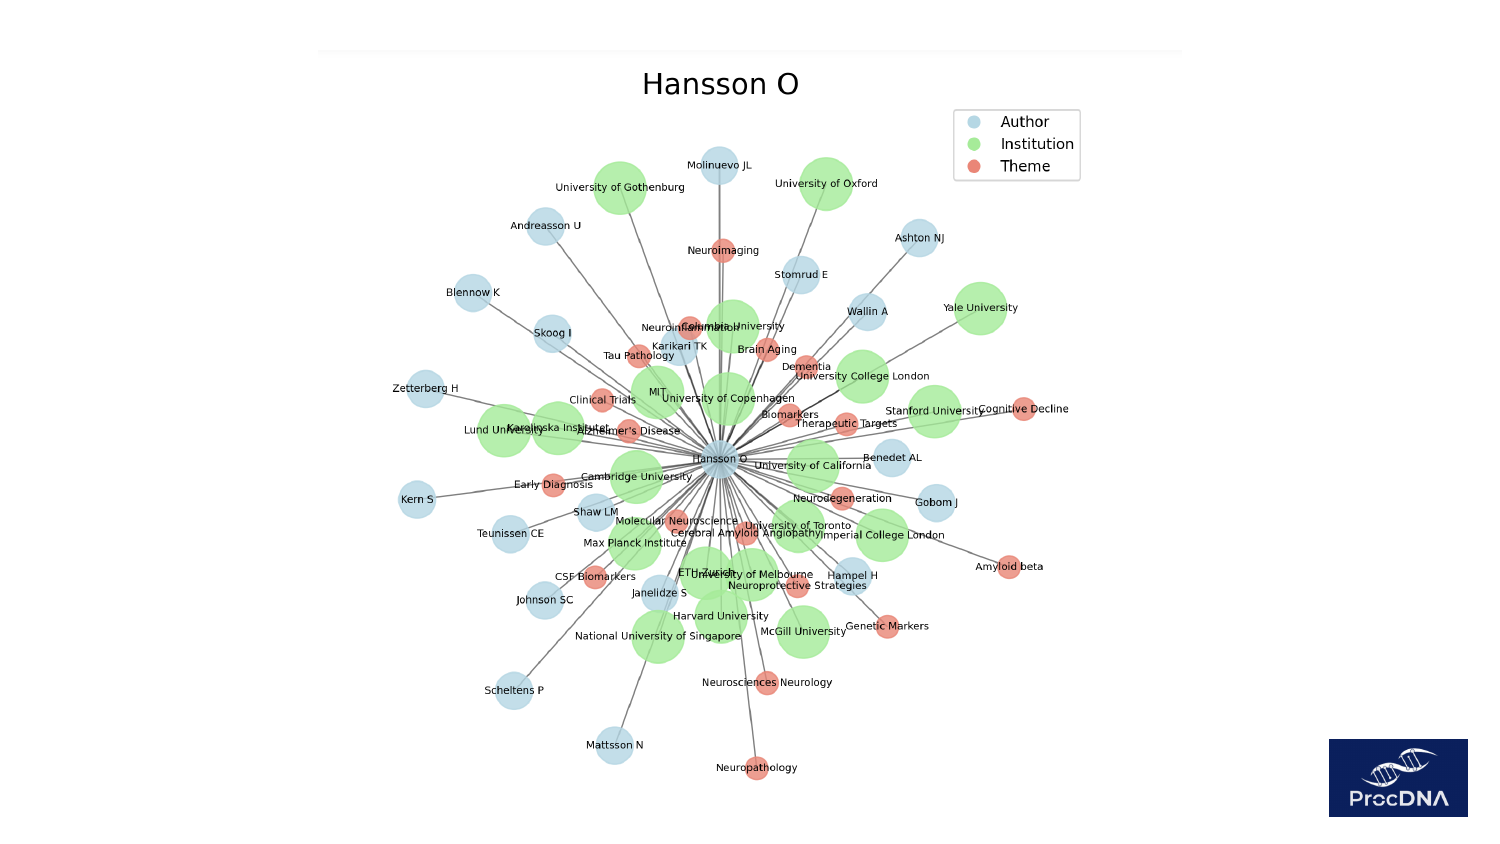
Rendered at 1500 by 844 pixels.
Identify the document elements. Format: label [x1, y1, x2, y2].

picture [318, 50, 1182, 793]
picture [1329, 739, 1468, 817]
